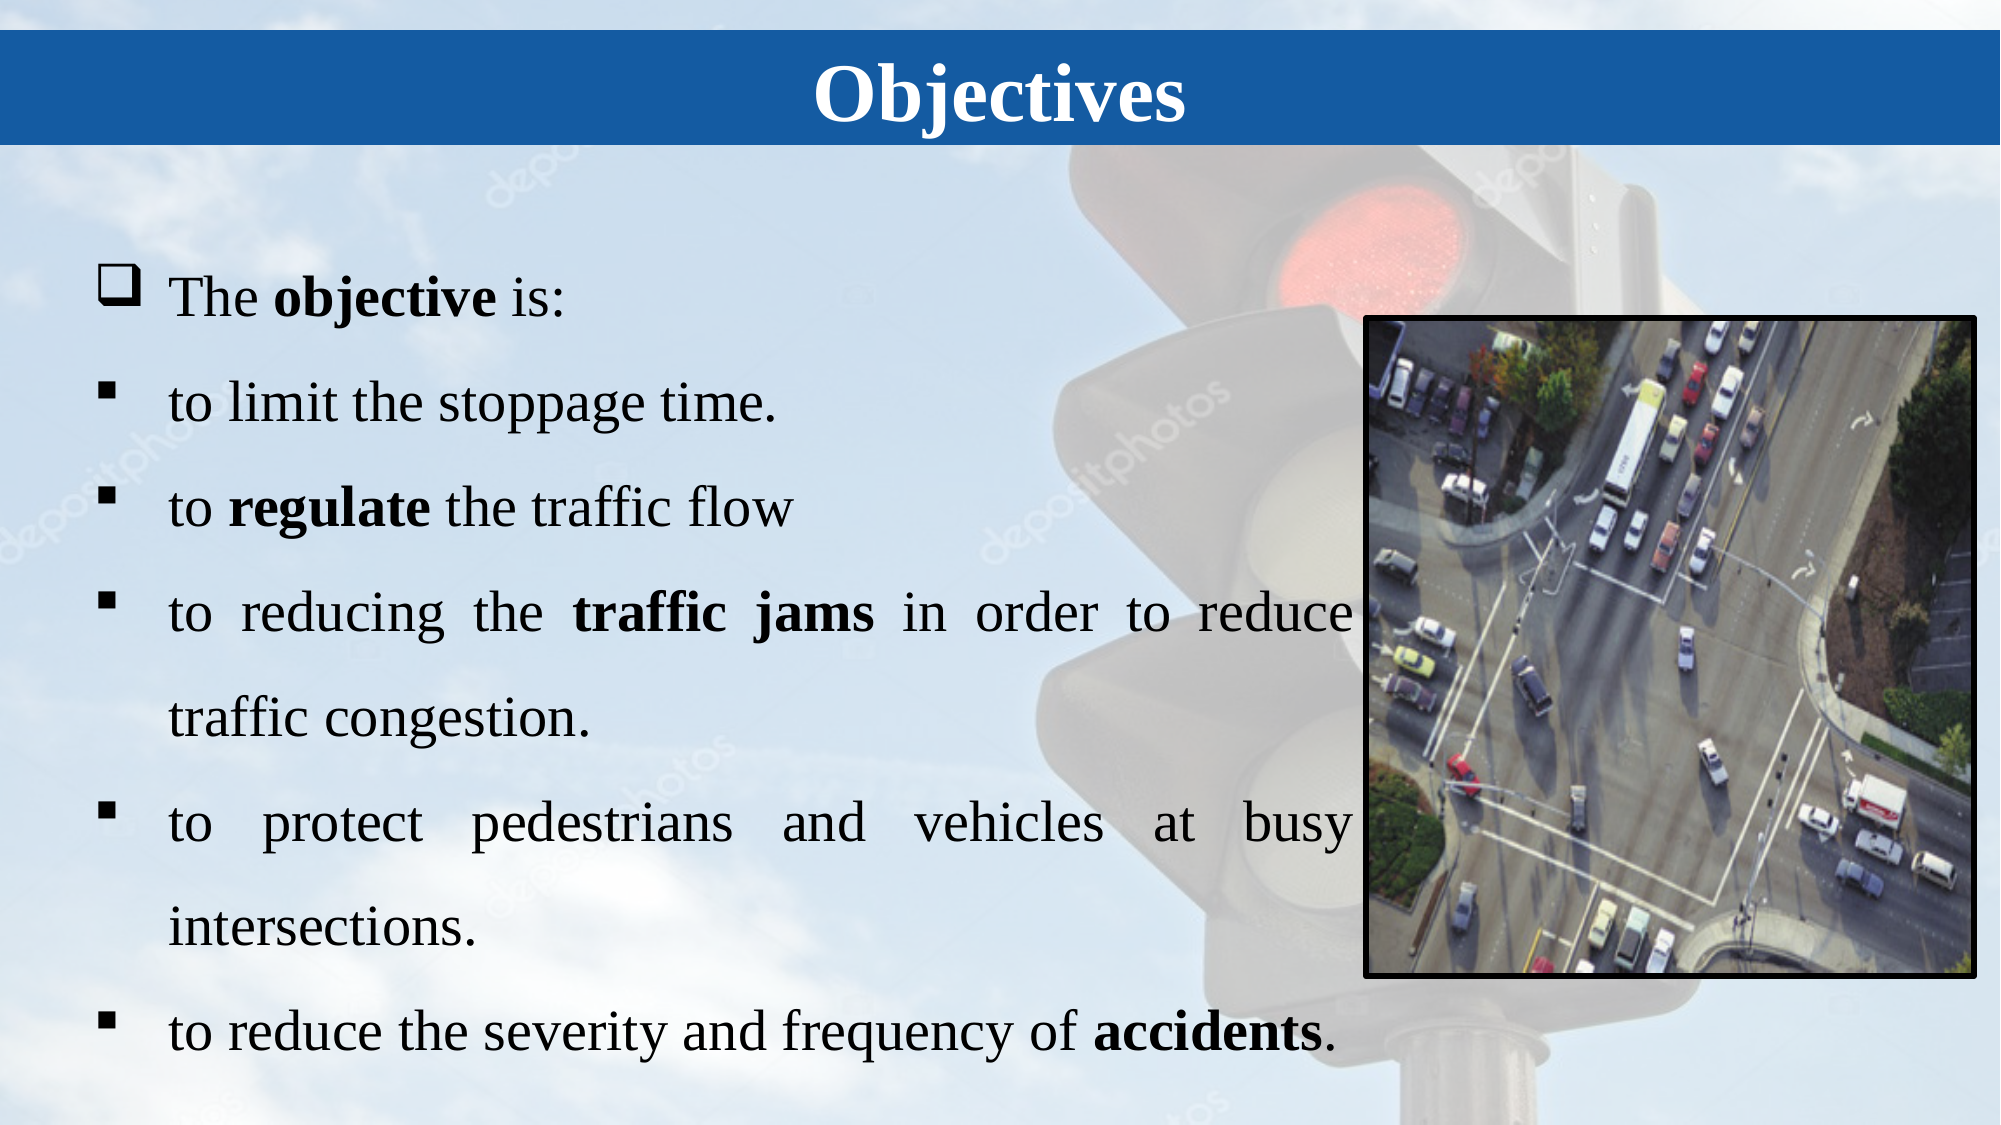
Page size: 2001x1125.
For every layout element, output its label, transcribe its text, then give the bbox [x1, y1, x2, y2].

text_box Objectives [0, 30, 2000, 145]
text_box The objective is: to limit the stoppage time. to regulate the traffic flow to reducing the traffic jams in order to reduce traffic congestion. to protect pedestrians and vehicles at busy intersections. to reduce the severity and frequency of accidents. [78, 215, 1370, 1070]
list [1369, 321, 1971, 973]
